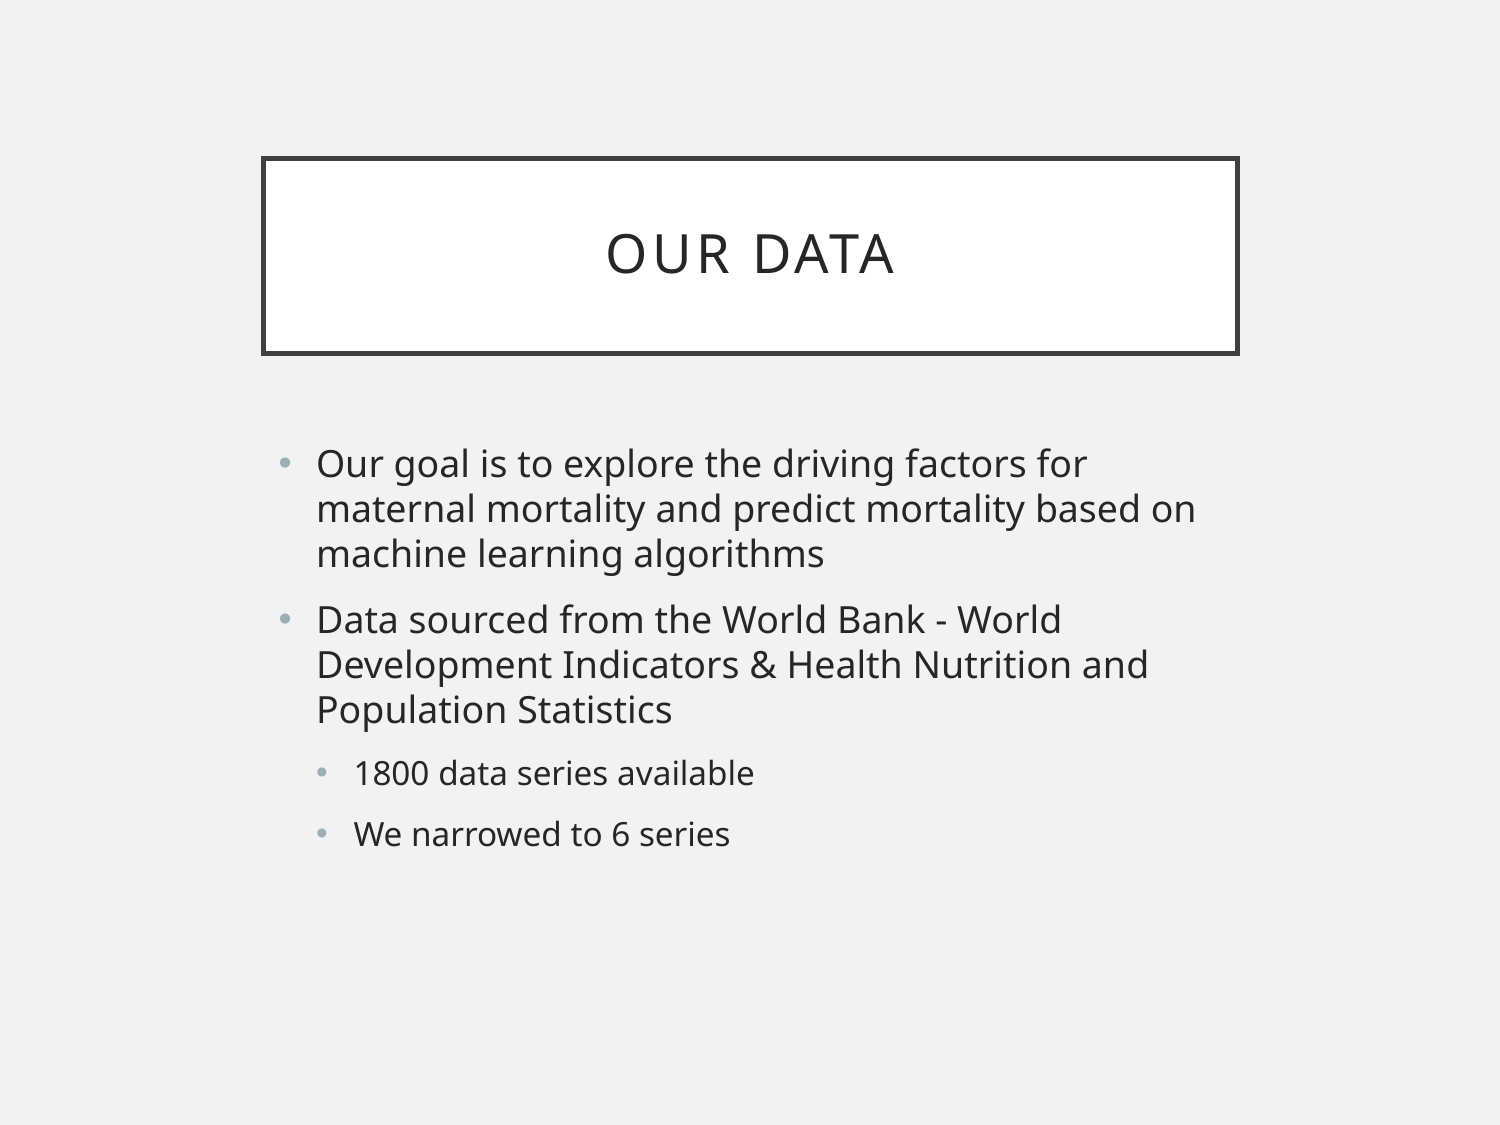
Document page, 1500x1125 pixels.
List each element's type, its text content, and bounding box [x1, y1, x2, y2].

title Our data [261, 156, 1240, 356]
list Our goal is to explore the driving factors for maternal mortality and predict mortality based on machine learning algorithms Data sourced from the World Bank - World Development Indicators & Health Nutrition and Population Statistics 1800 data series available We narrowed to 6 series [263, 432, 1238, 942]
